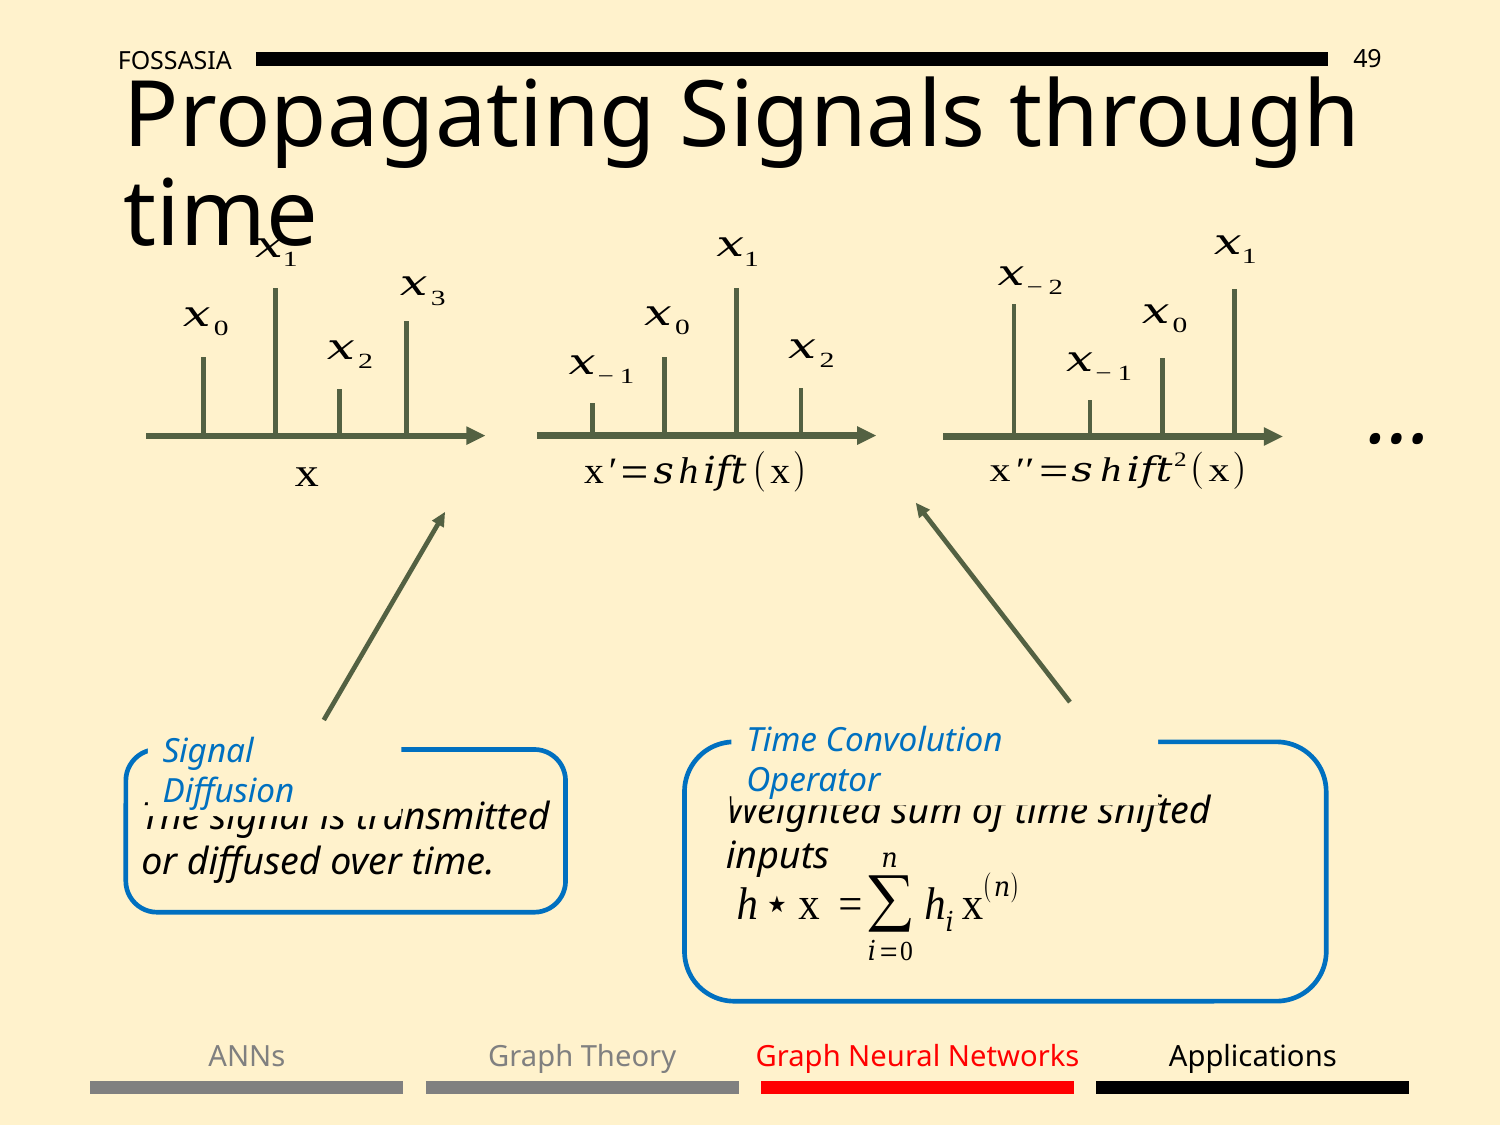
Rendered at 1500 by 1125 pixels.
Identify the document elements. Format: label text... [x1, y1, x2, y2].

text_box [536, 225, 876, 494]
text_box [90, 1029, 1410, 1088]
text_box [943, 222, 1488, 493]
title Propagating Signals through time [108, 57, 1433, 275]
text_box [684, 502, 1327, 1002]
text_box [125, 512, 566, 913]
